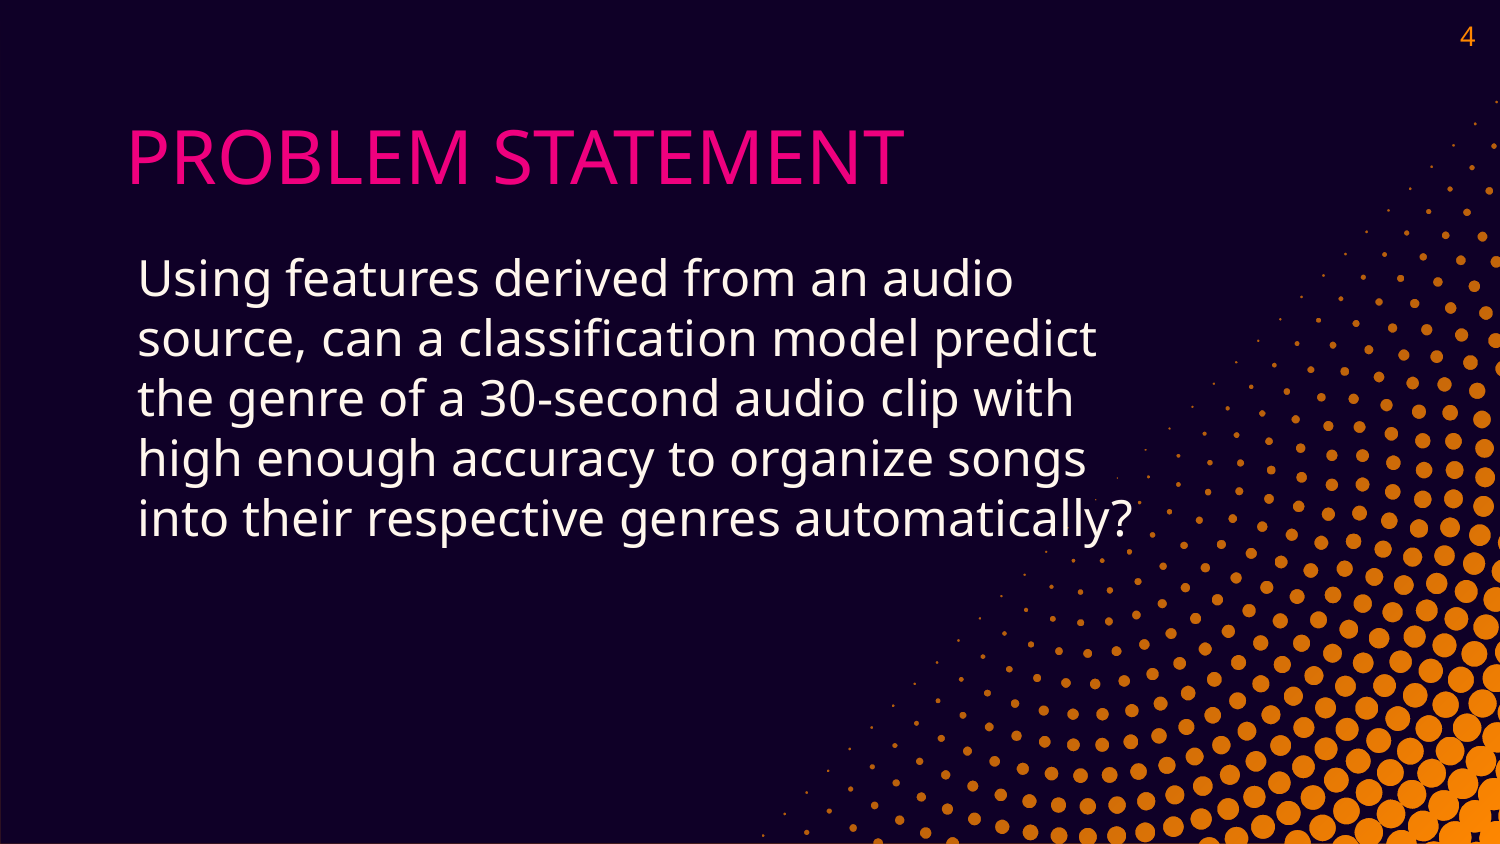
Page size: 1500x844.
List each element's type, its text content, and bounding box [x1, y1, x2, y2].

list Using features derived from an audio source, can a classification model predict the genre of a 30-second audio clip with high enough accuracy to organize songs into their respective genres automatically? [125, 246, 1152, 536]
title PROBLEM STATEMENT [125, 58, 1152, 200]
slide_number 4 [1385, 5, 1476, 71]
